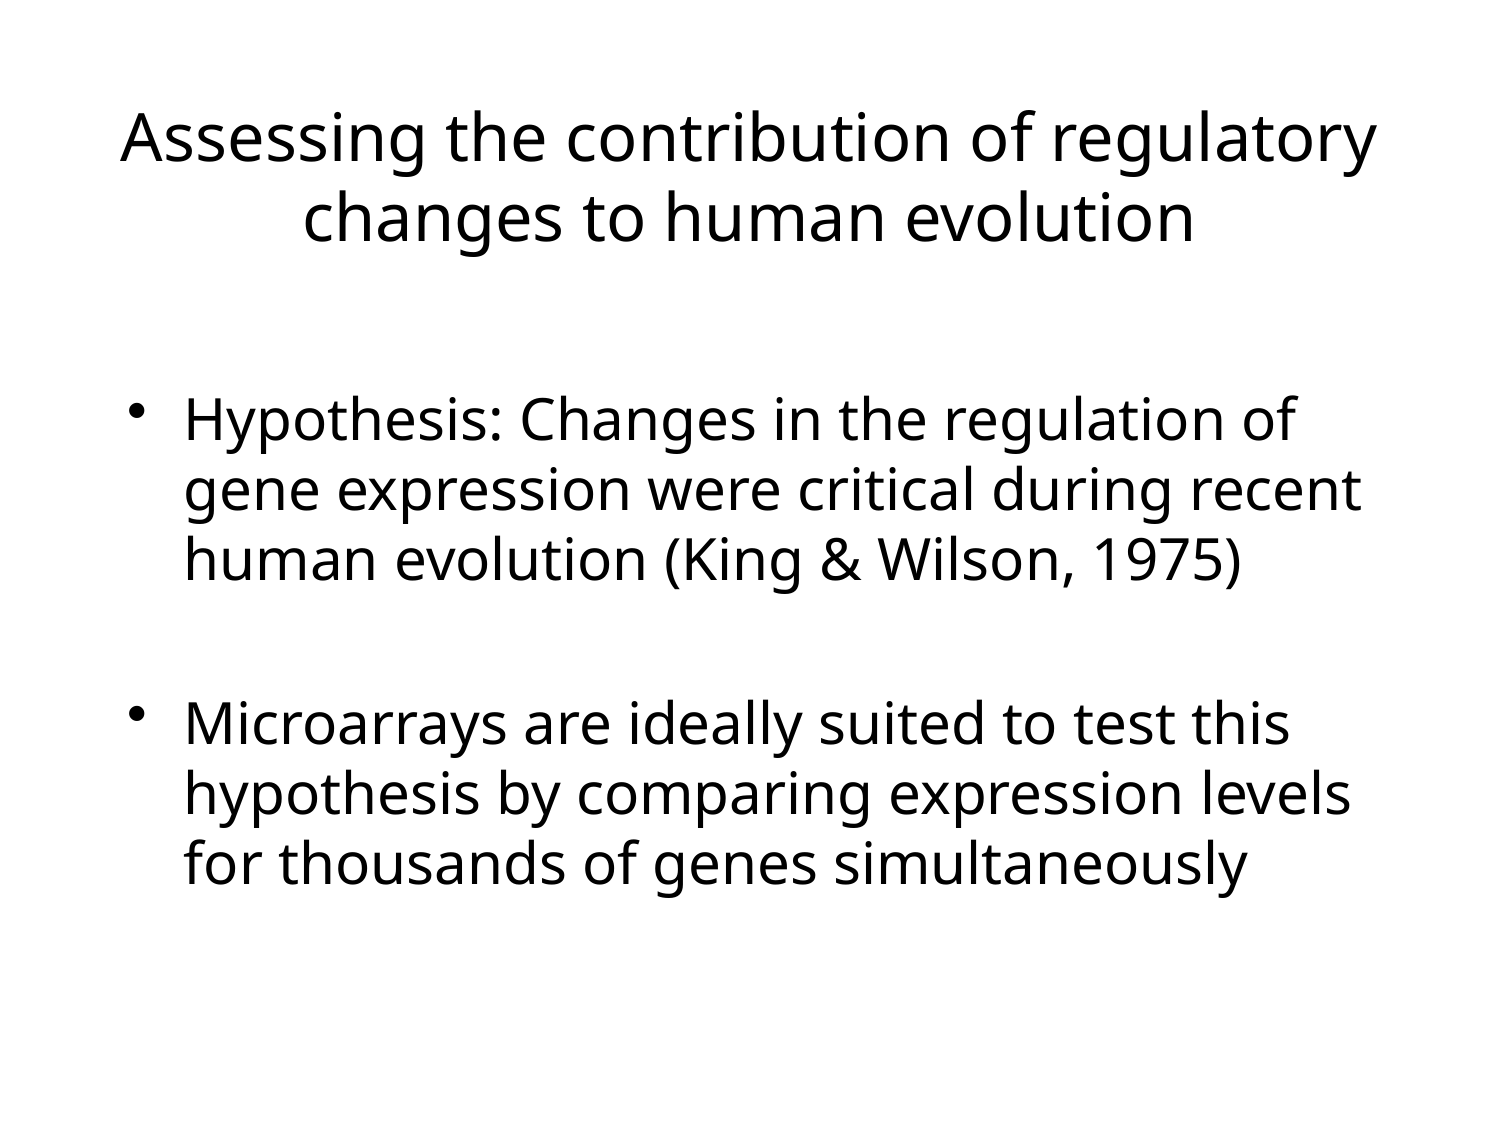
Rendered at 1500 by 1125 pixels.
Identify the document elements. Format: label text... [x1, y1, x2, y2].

title Assessing the contribution of regulatory changes to human evolution [24, 62, 1475, 288]
list Hypothesis: Changes in the regulation of gene expression were critical during recent human evolution (King & Wilson, 1975) Microarrays are ideally suited to test this hypothesis by comparing expression levels for thousands of genes simultaneously [112, 375, 1388, 1038]
